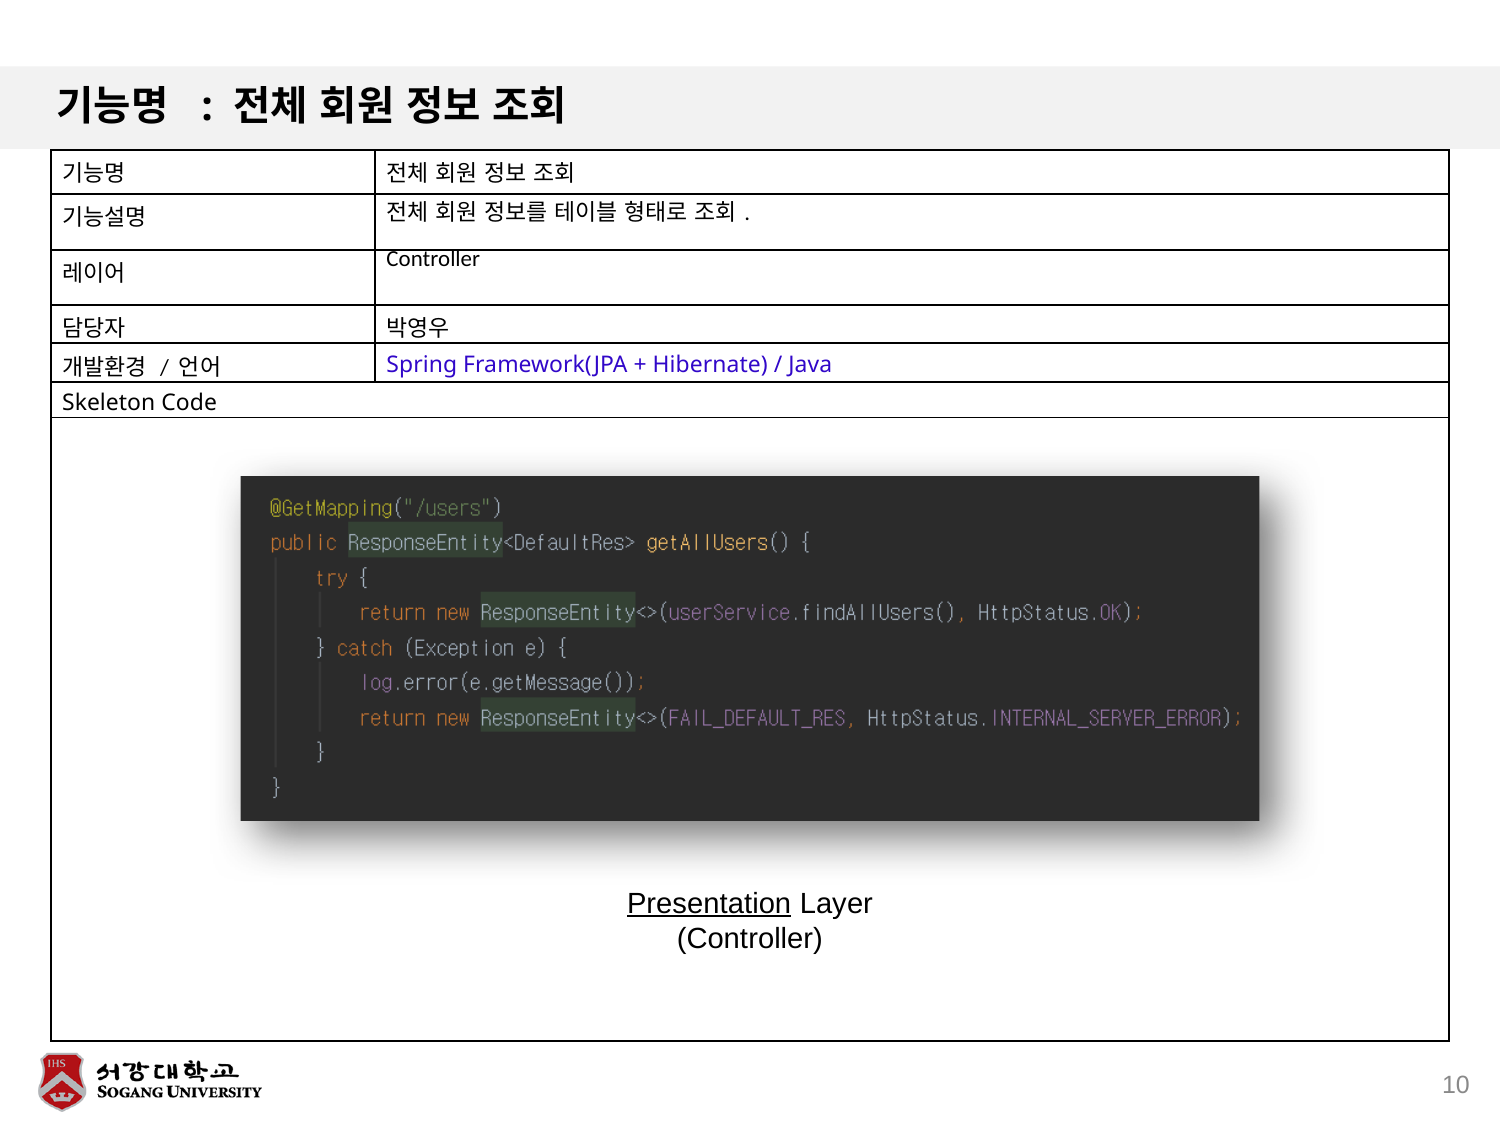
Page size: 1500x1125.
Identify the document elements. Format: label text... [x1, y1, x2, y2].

slide_number 10 [1147, 1053, 1485, 1114]
text_box Presentation Layer (Controller) [462, 877, 1038, 962]
table_header 전체 회원 정보 조회 [376, 151, 1448, 193]
table_cell Controller [376, 251, 1448, 304]
picture [0, 1031, 294, 1125]
table_cell 담당자 [52, 306, 374, 342]
table_cell 박영우 [376, 306, 1448, 342]
table_cell Spring Framework(JPA + Hibernate) / Java [376, 344, 1448, 381]
table_header 기능명 [52, 151, 374, 193]
title 기능명 : 전체 회원 정보 조회 [41, 64, 1459, 149]
table_cell 개발환경 / 언어 [52, 344, 374, 381]
picture [240, 476, 1260, 821]
table_cell 기능설명 [52, 195, 374, 249]
table_cell 레이어 [52, 251, 374, 304]
table_cell [52, 418, 1448, 1040]
table_cell Skeleton Code [52, 383, 1448, 417]
table_cell 전체 회원 정보를 테이블 형태로 조회. [376, 195, 1448, 249]
